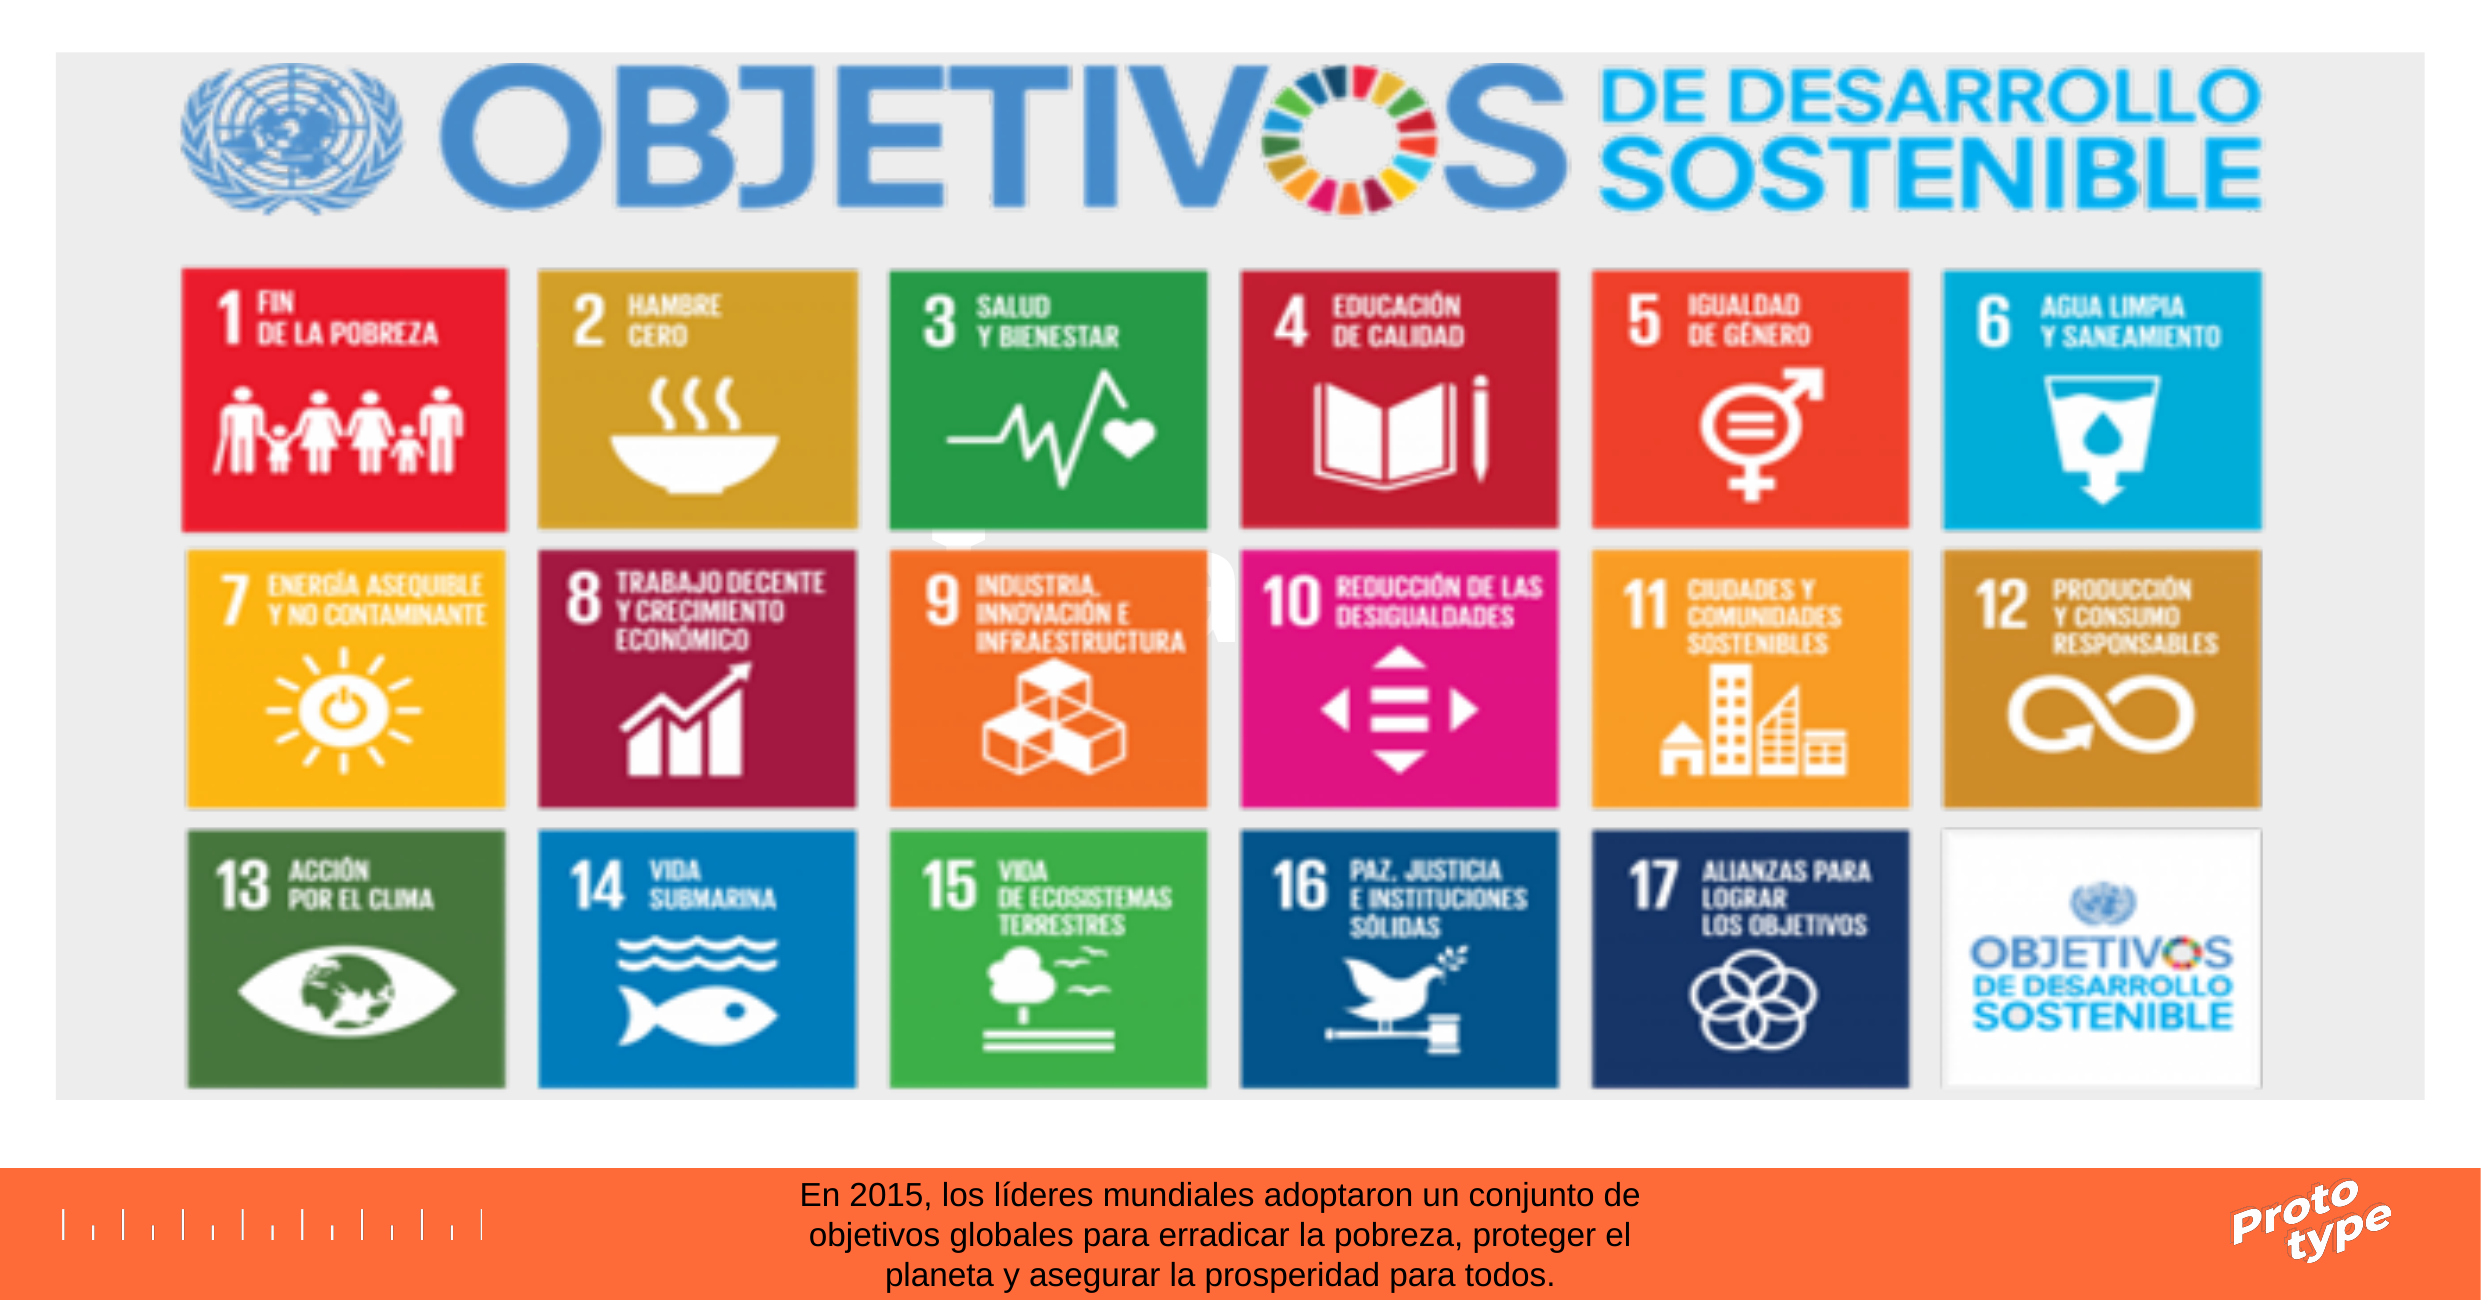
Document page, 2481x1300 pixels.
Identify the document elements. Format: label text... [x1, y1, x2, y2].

text_box [55, 52, 2425, 1100]
text_box [291, 1168, 750, 1300]
text_box [0, 1168, 252, 1300]
text_box [1692, 1168, 2481, 1300]
subtitle En 2015, los líderes mundiales adoptaron un conjunto de objetivos globales para erradicar la pobreza, proteger el planeta y asegurar la prosperidad para todos. [750, 1158, 1692, 1300]
picture [63, 63, 2352, 1300]
picture [2230, 1178, 2391, 1264]
